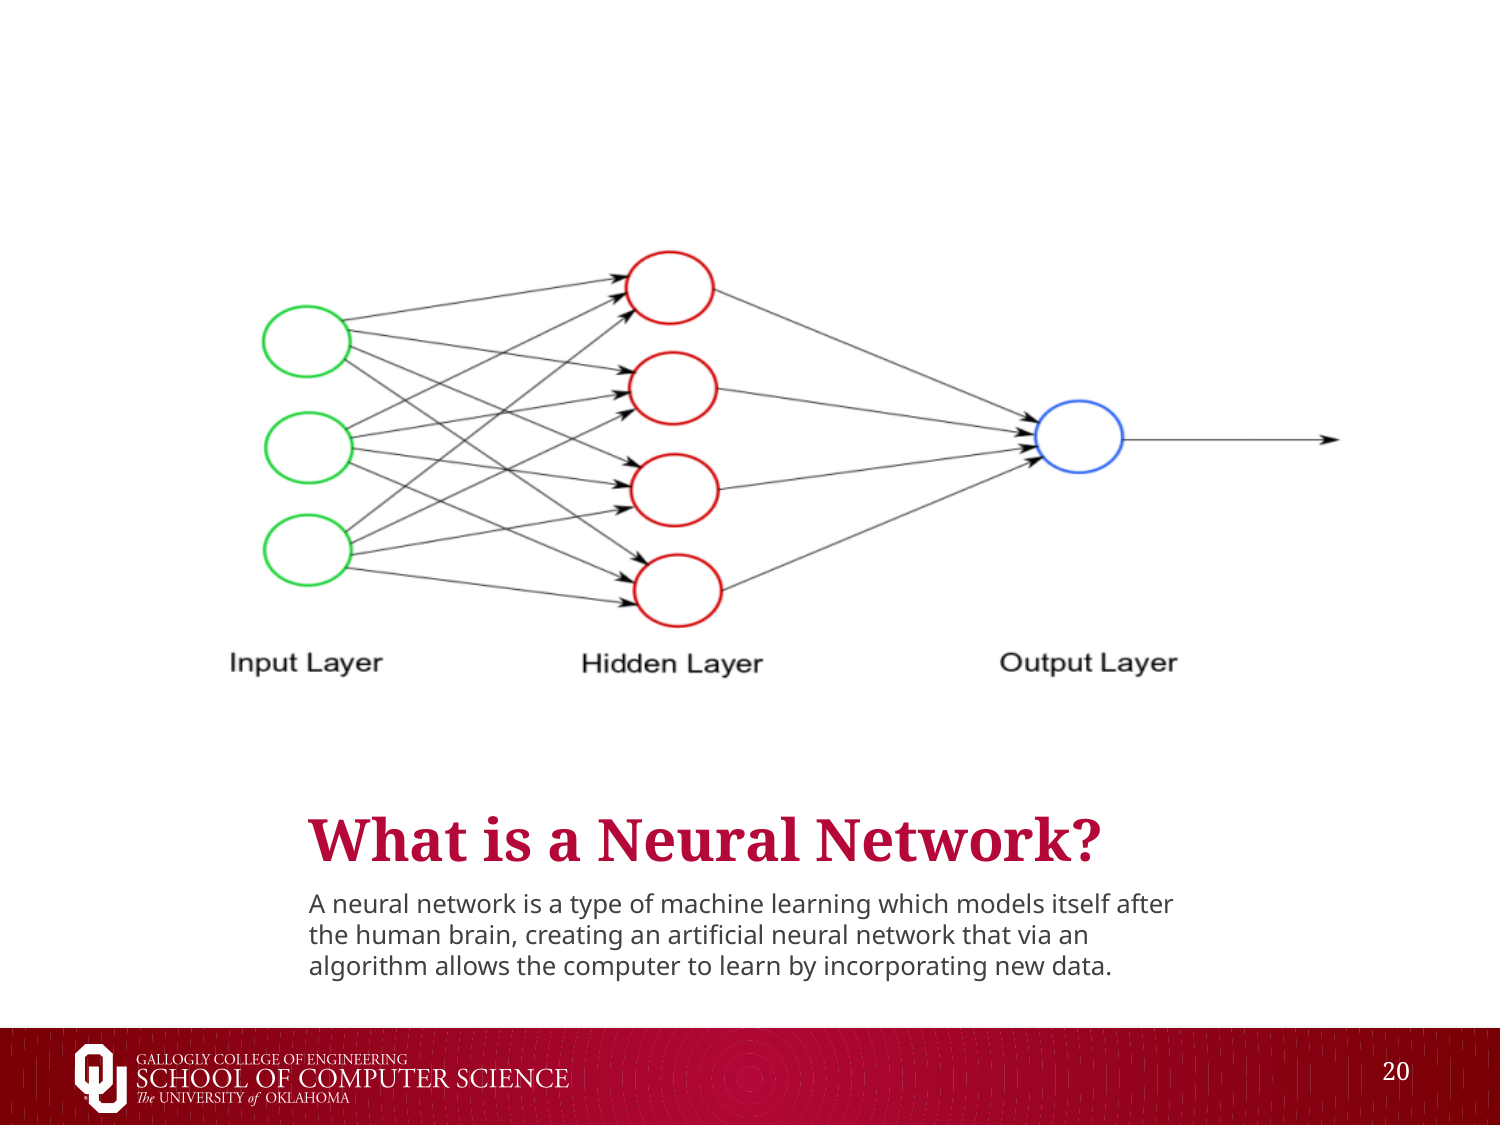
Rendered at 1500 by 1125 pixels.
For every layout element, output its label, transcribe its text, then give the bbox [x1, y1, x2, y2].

picture [75, 1044, 569, 1113]
title What is a Neural Network? [294, 787, 1194, 880]
list A neural network is a type of machine learning which models itself after the human brain, creating an artificial neural network that via an algorithm allows the computer to learn by incorporating new data. [294, 880, 1194, 1013]
picture [180, 216, 1370, 704]
slide_number 20 [1074, 1042, 1425, 1103]
